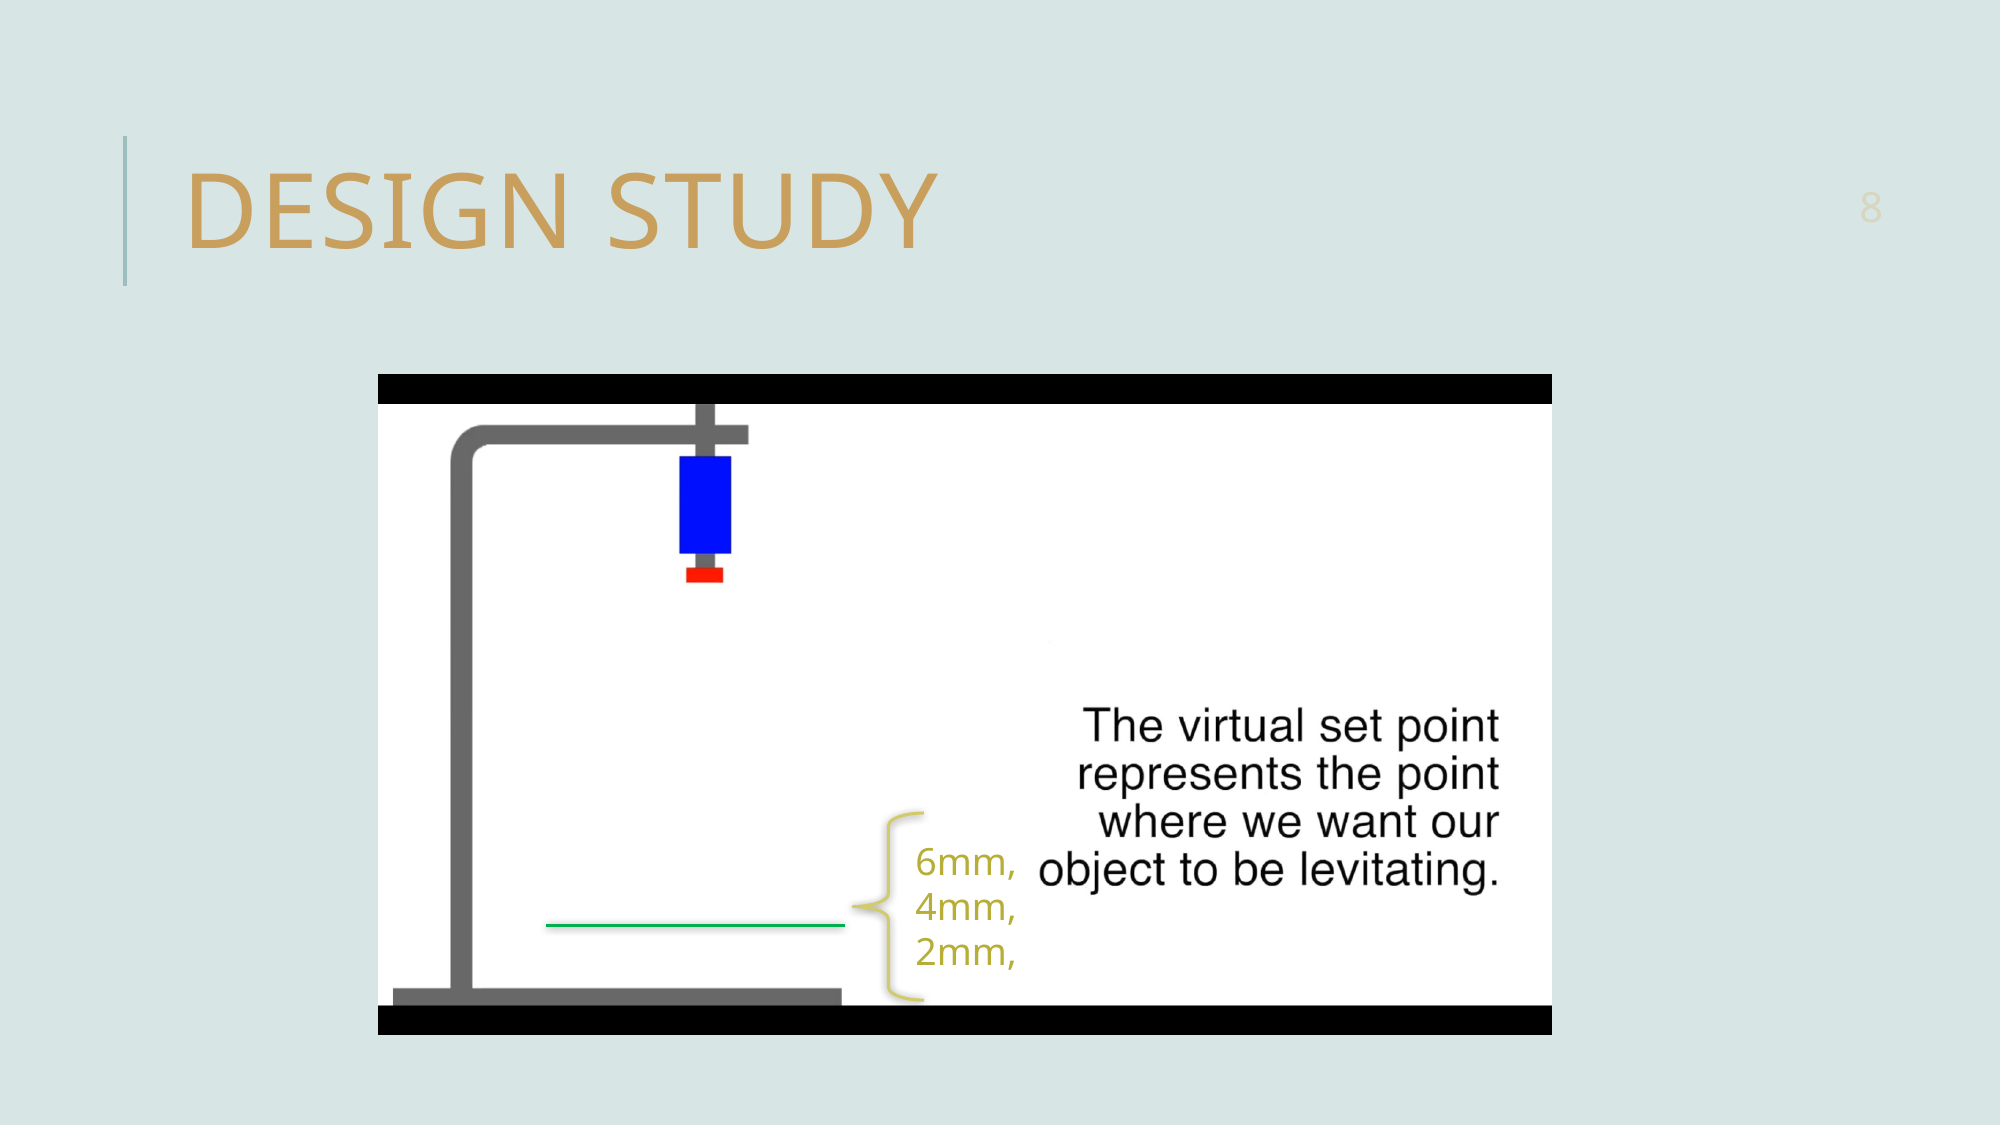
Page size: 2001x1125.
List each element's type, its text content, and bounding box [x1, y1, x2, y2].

text_box 8 [1844, 173, 1889, 239]
title DESIGN STUDY [168, 96, 1763, 342]
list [378, 374, 1552, 1036]
